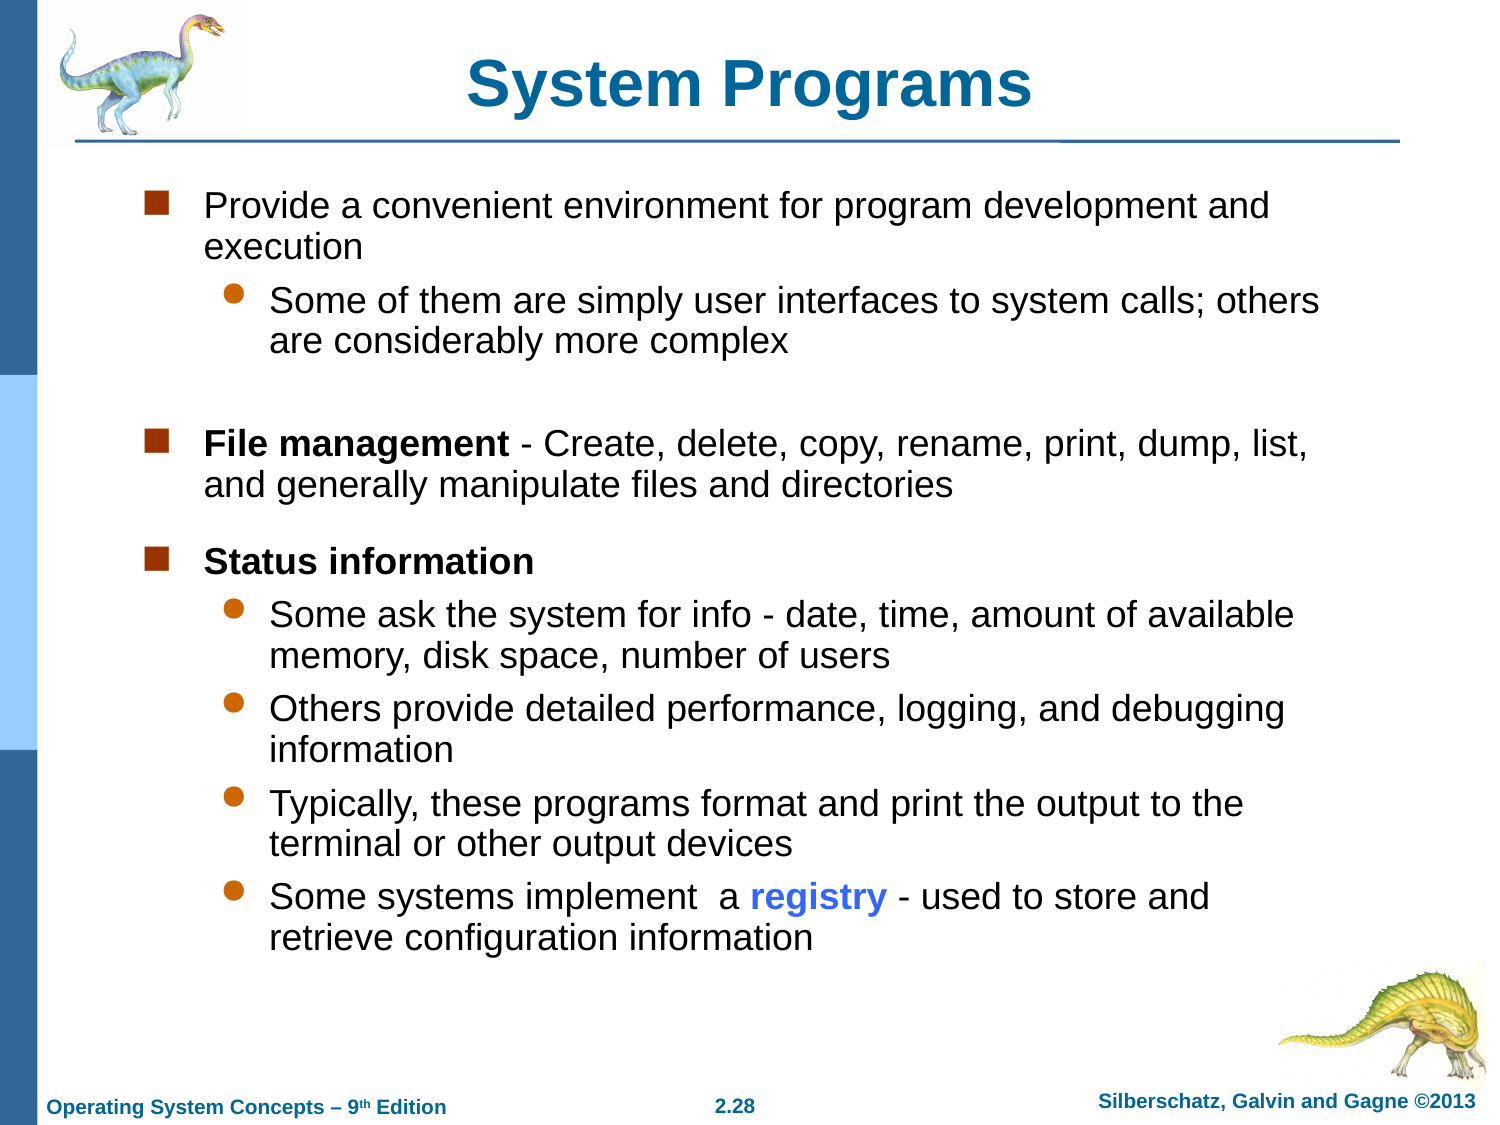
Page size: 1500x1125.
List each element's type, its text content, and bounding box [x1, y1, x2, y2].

picture [46, 0, 243, 149]
picture [1275, 959, 1486, 1090]
list Provide a convenient environment for program development and execution Some of them are simply user interfaces to system calls; others are considerably more complex File management - Create, delete, copy, rename, print, dump, list, and generally manipulate files and directories Status information Some ask the system for info - date, time, amount of available memory, disk space, number of users Others provide detailed performance, logging, and debugging information Typically, these programs format and print the output to the terminal or other output devices Some systems implement a registry - used to store and retrieve configuration information [132, 179, 1340, 1004]
title System Programs [75, 32, 1425, 128]
